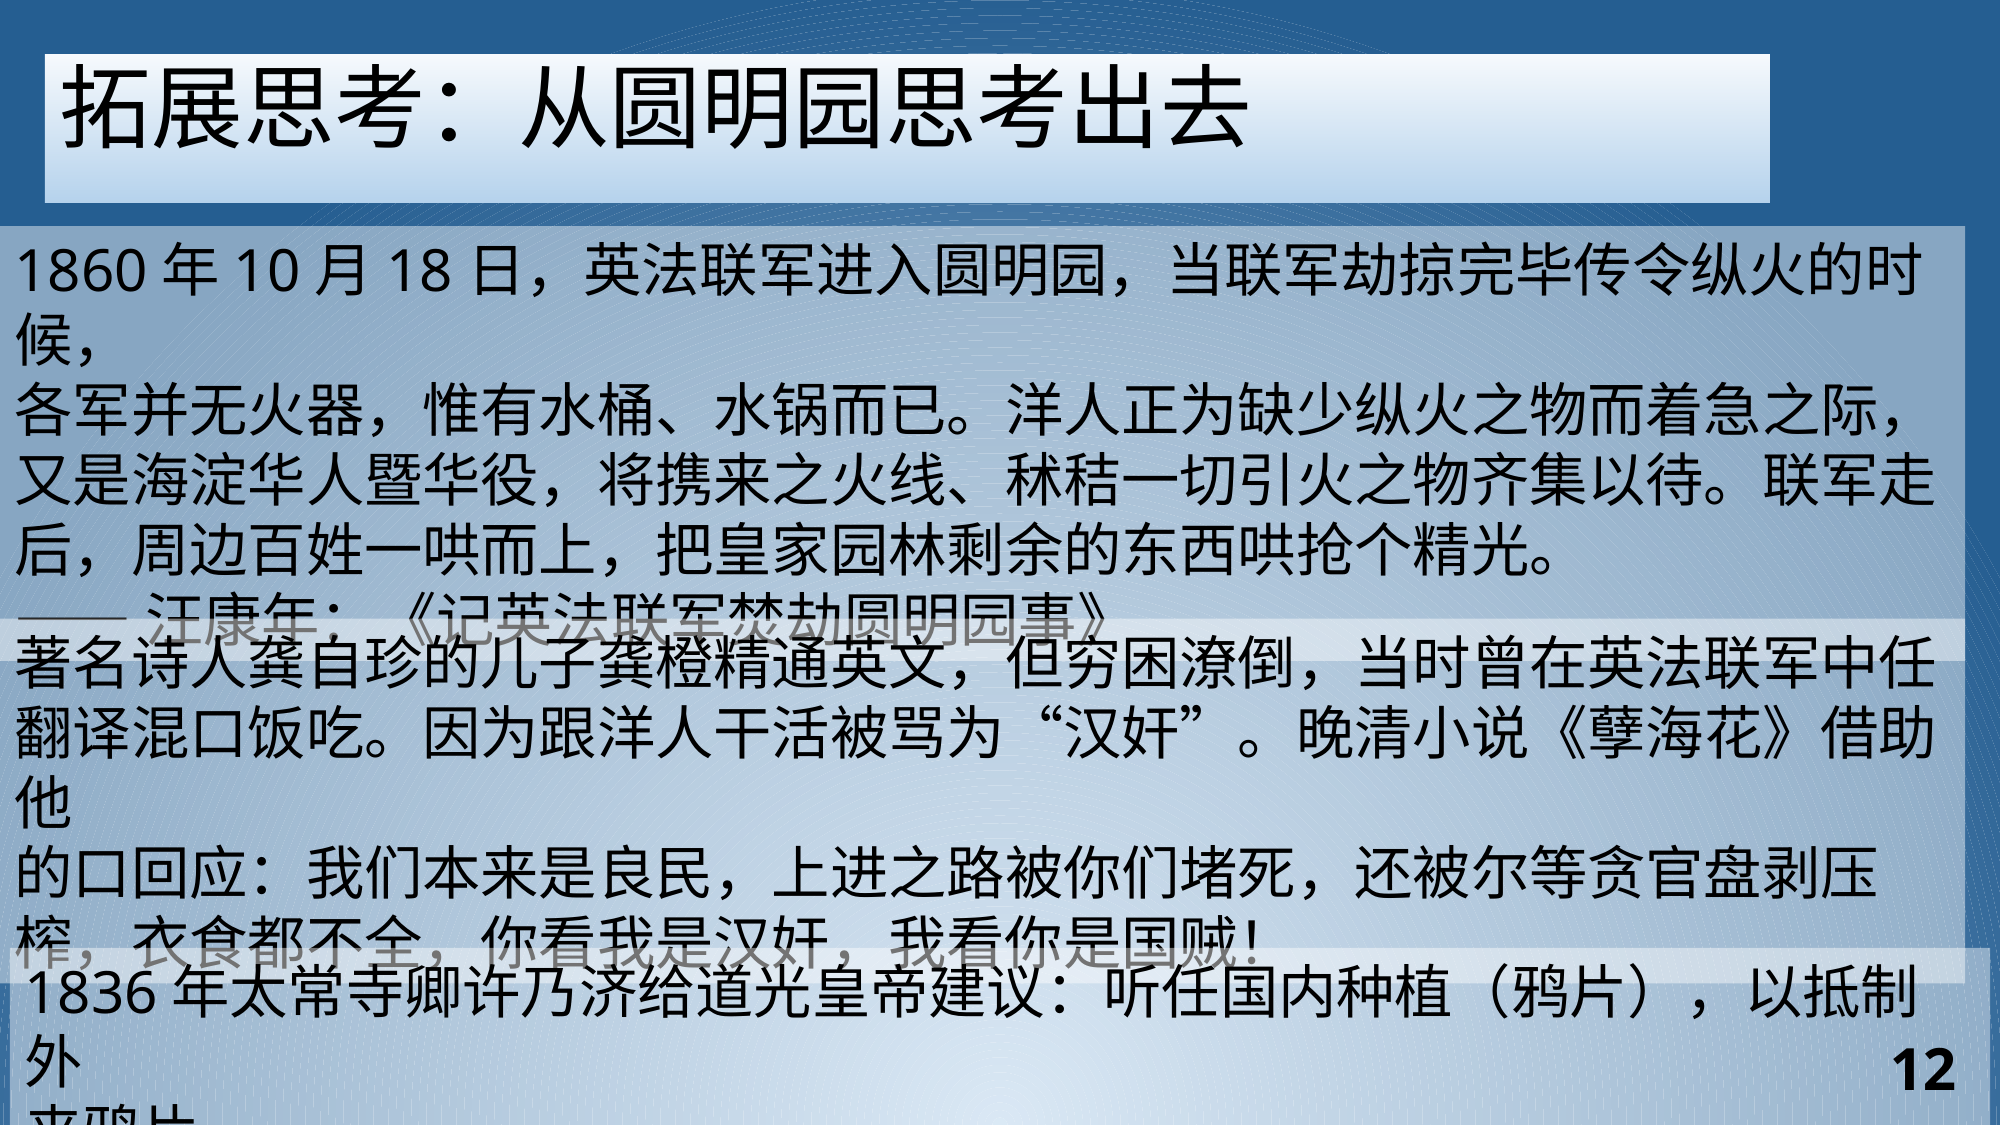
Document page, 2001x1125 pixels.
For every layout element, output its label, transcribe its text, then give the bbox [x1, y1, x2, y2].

text_box 1860年10月18日，英法联军进入圆明园，当联军劫掠完毕传令纵火的时候， 各军并无火器，惟有水桶、水锅而已。洋人正为缺少纵火之物而着急之际， 又是海淀华人暨华役，将携来之火线、秫秸一切引火之物齐集以待。联军走 后，周边百姓一哄而上，把皇家园林剩余的东西哄抢个精光。 ——汪康年：《记英法联军焚劫圆明园事》 [0, 226, 1966, 618]
text_box 12 [1874, 1024, 1994, 1110]
text_box 拓展思考：从圆明园思考出去 [44, 54, 1770, 203]
text_box 著名诗人龚自珍的儿子龚橙精通英文，但穷困潦倒，当时曾在英法联军中任 翻译混口饭吃。因为跟洋人干活被骂为“汉奸”。晚清小说《孽海花》借助他 的口回应：我们本来是良民，上进之路被你们堵死，还被尔等贪官盘剥压 榨，衣食都不全，你看我是汉奸，我看你是国贼！ [0, 618, 1966, 984]
text_box 1836年太常寺卿许乃济给道光皇帝建议：听任国内种植（鸦片），以抵制外 来鸦片。 [9, 947, 1991, 1125]
